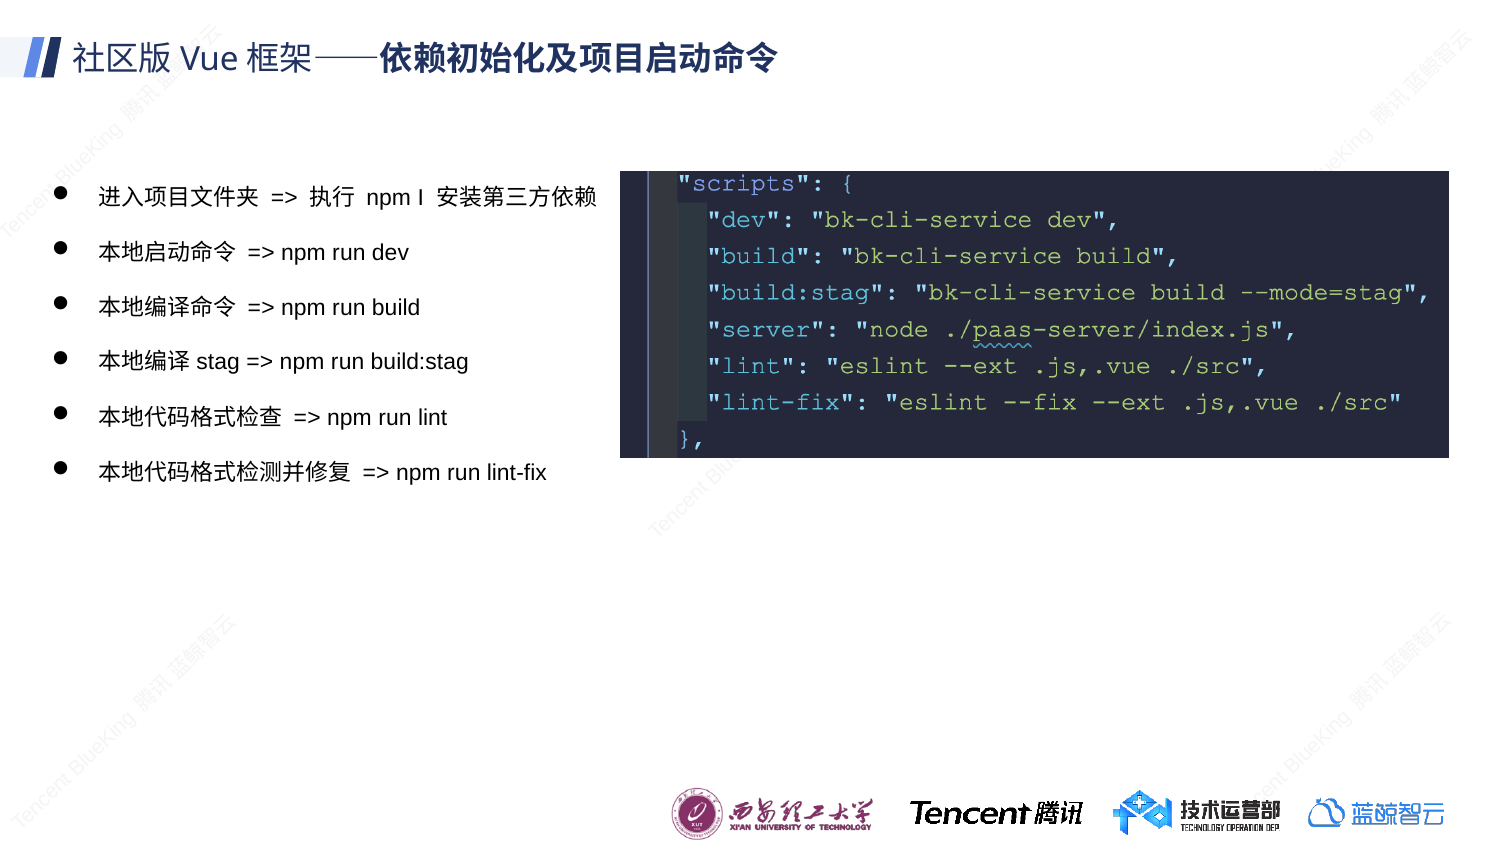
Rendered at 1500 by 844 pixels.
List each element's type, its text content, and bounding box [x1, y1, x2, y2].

picture [1113, 790, 1280, 835]
picture [619, 171, 1450, 458]
picture [904, 784, 1088, 840]
picture [670, 783, 879, 844]
picture [1305, 790, 1447, 835]
text_box 进入项目文件夹 => 执行 npm I 安装第三方依赖 本地启动命令 => npm run dev 本地编译命令 => npm run build 本地编译stag => npm run build:stag 本地代码格式检查 => npm run lint 本地代码格式检测并修复 => npm run lint-fix [37, 147, 664, 492]
title 社区版Vue框架——依赖初始化及项目启动命令 [64, 27, 1416, 87]
